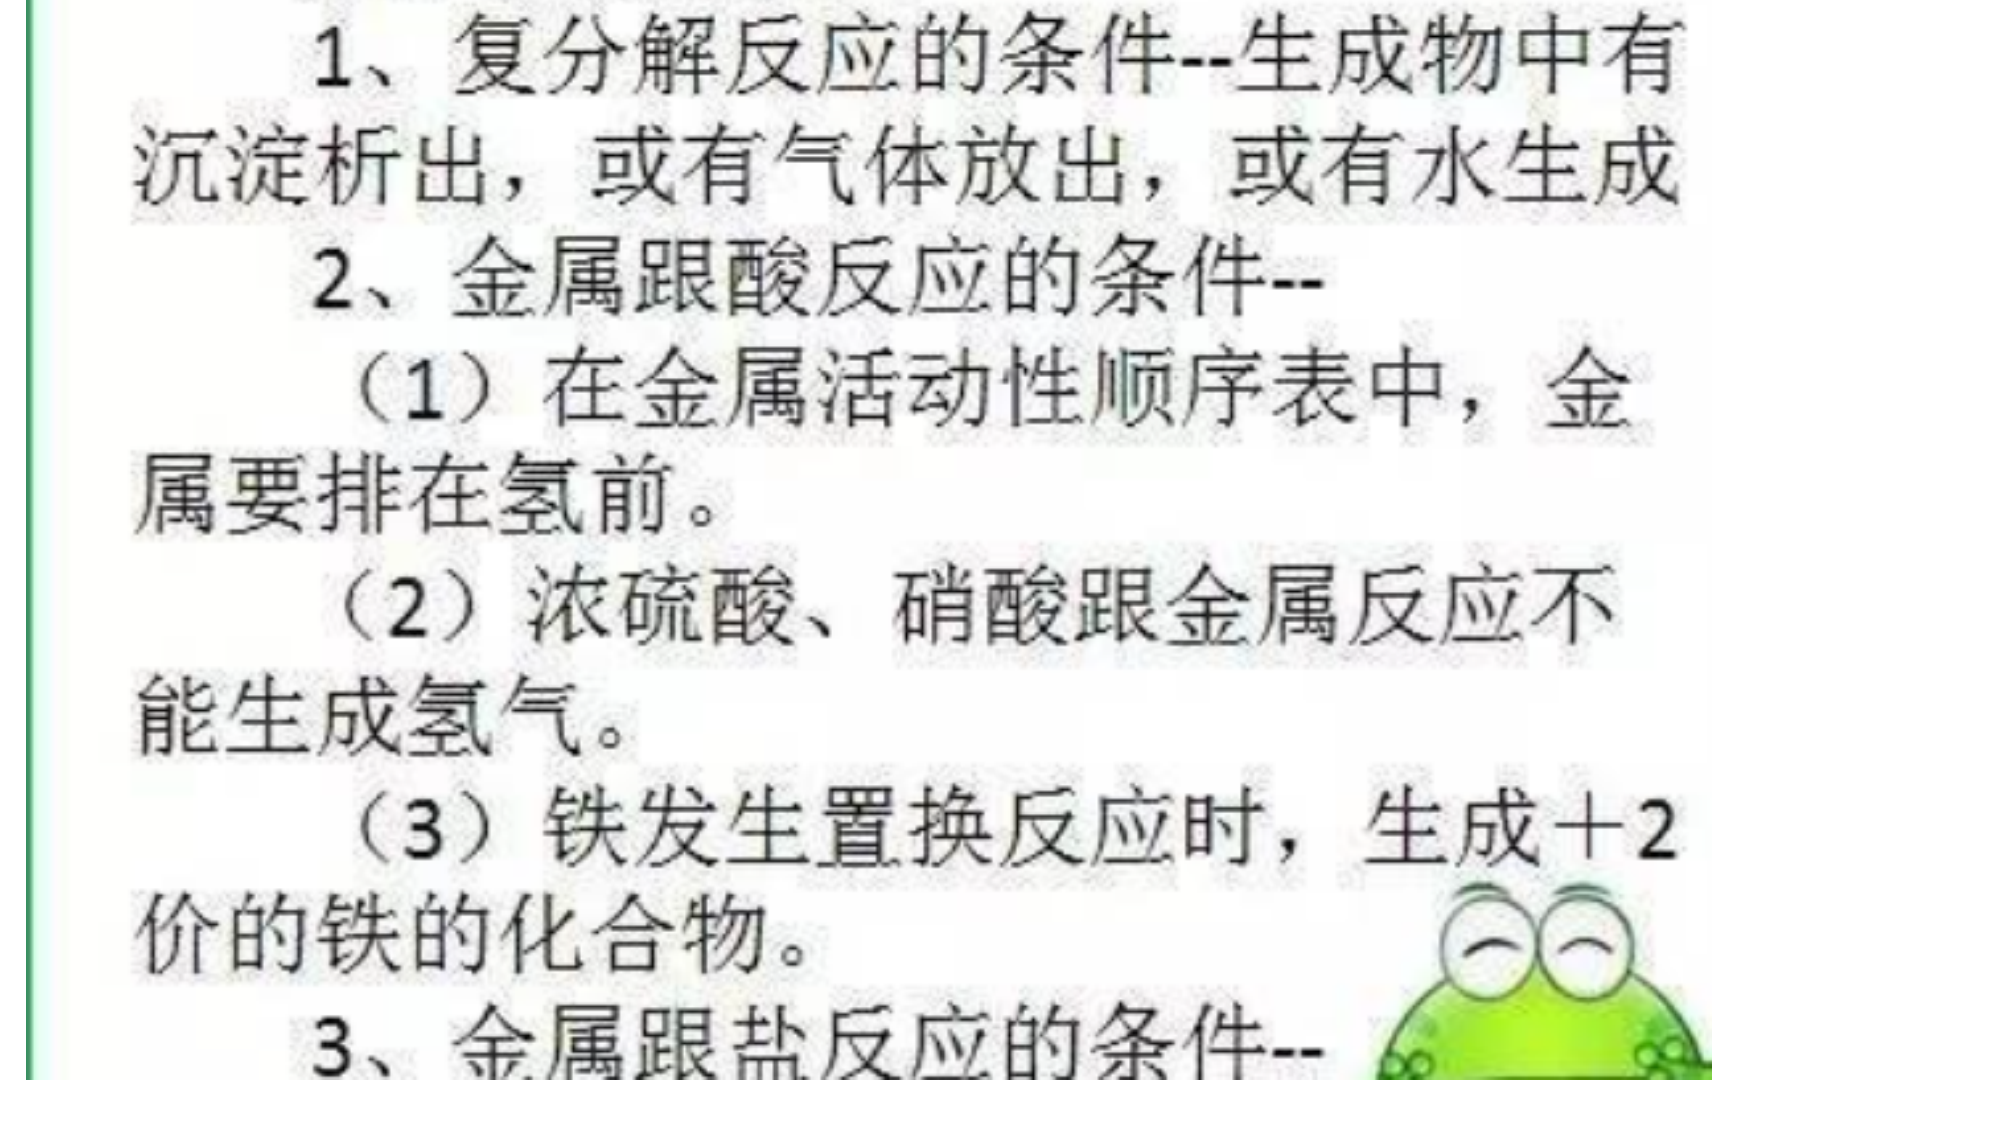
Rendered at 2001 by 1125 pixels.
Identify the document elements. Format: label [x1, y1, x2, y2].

picture [26, 0, 1712, 1080]
